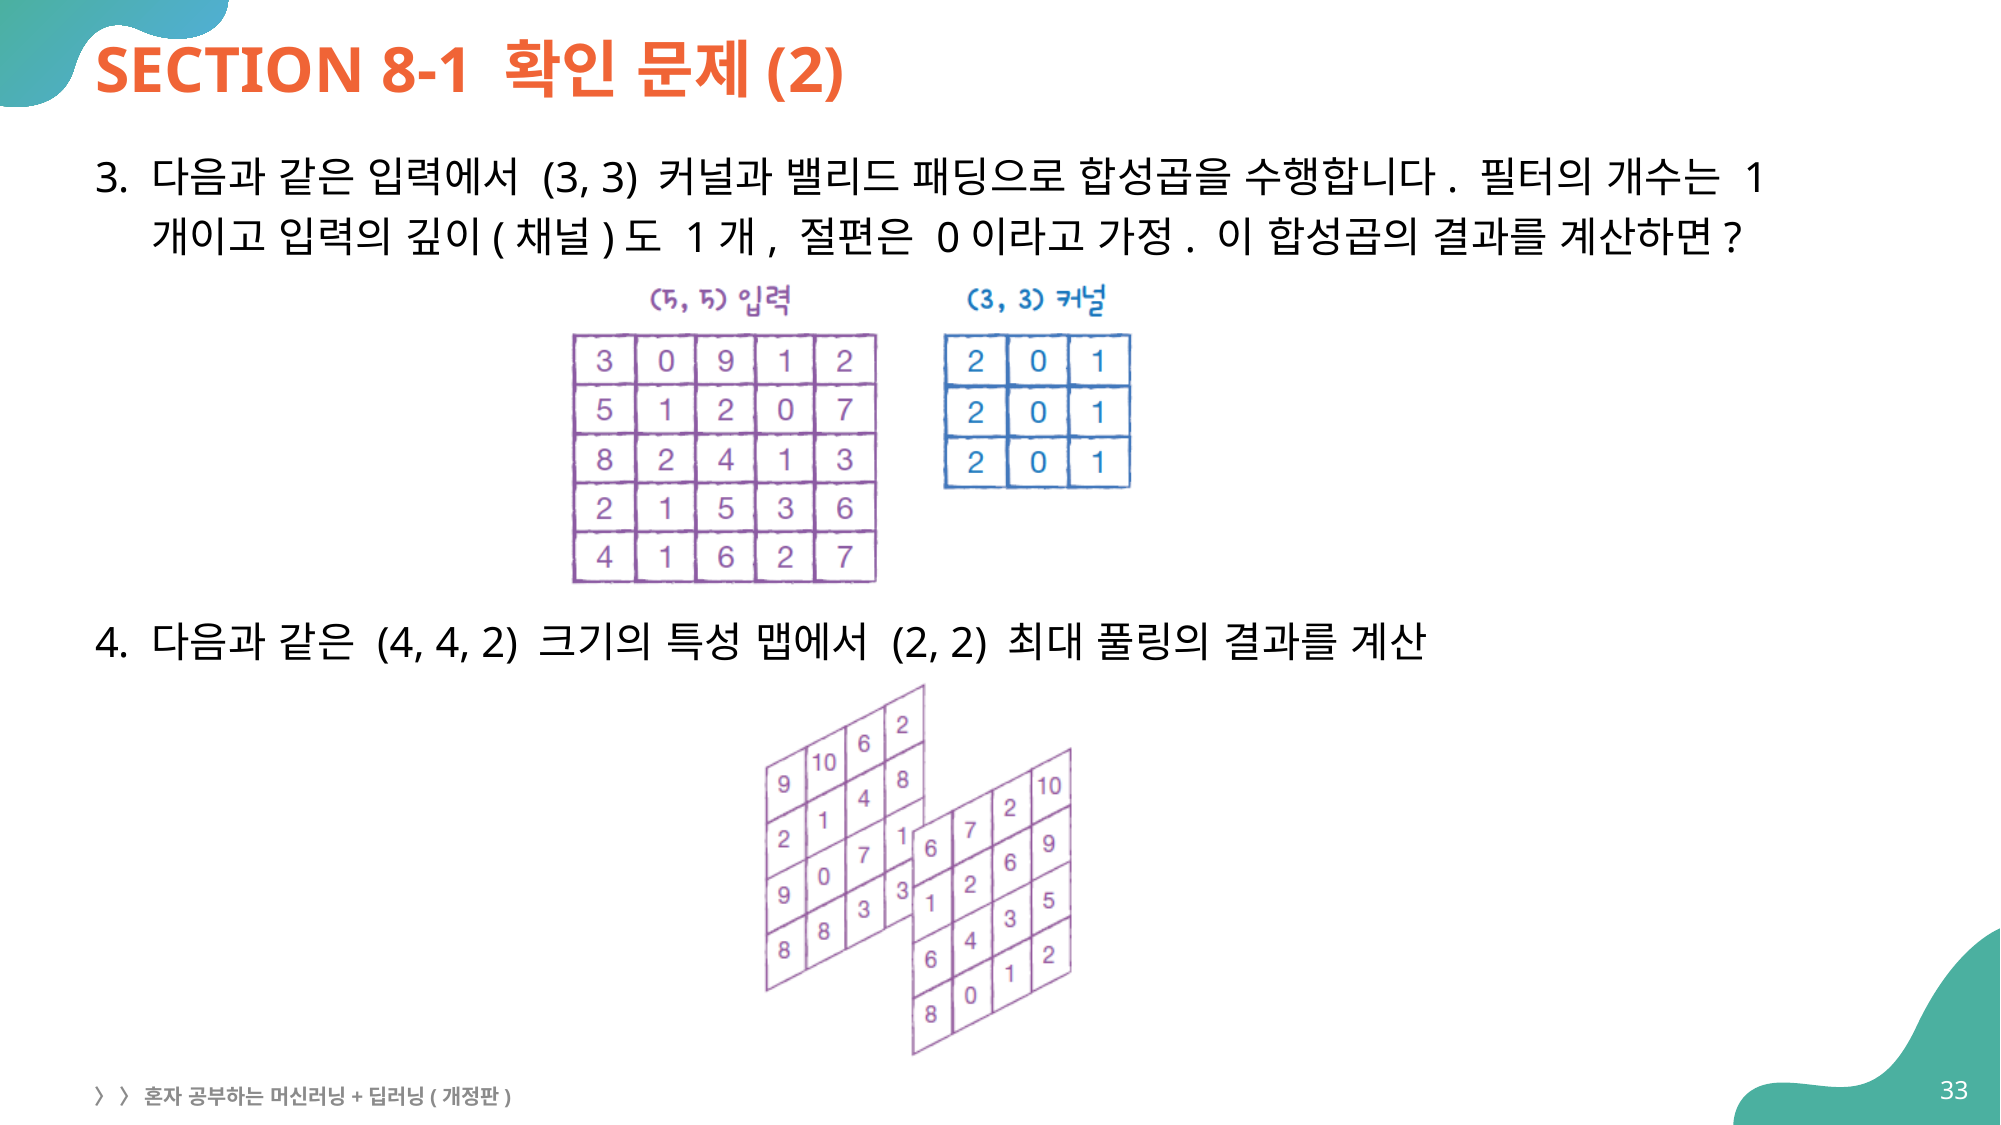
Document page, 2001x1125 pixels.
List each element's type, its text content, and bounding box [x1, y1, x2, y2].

title SECTION 8-1 확인 문제(2) [79, 17, 1931, 128]
list 다음과 같은 입력에서 (3, 3) 커널과 밸리드 패딩으로 합성곱을 수행합니다. 필터의 개수는 1개이고 입력의 깊이(채널)도 1개, 절편은 0이라고 가정. 이 합성곱의 결과를 계산하면? 다음과 같은 (4, 4, 2) 크기의 특성 맵에서 (2, 2) 최대 풀링의 결과를 계산 [79, 133, 1869, 1019]
footer 〉 〉 혼자 공부하는 머신러닝+딥러닝(개정판) [79, 1078, 755, 1114]
picture [551, 268, 1153, 596]
slide_number 33 [1917, 1061, 1984, 1122]
picture [738, 674, 1089, 1062]
